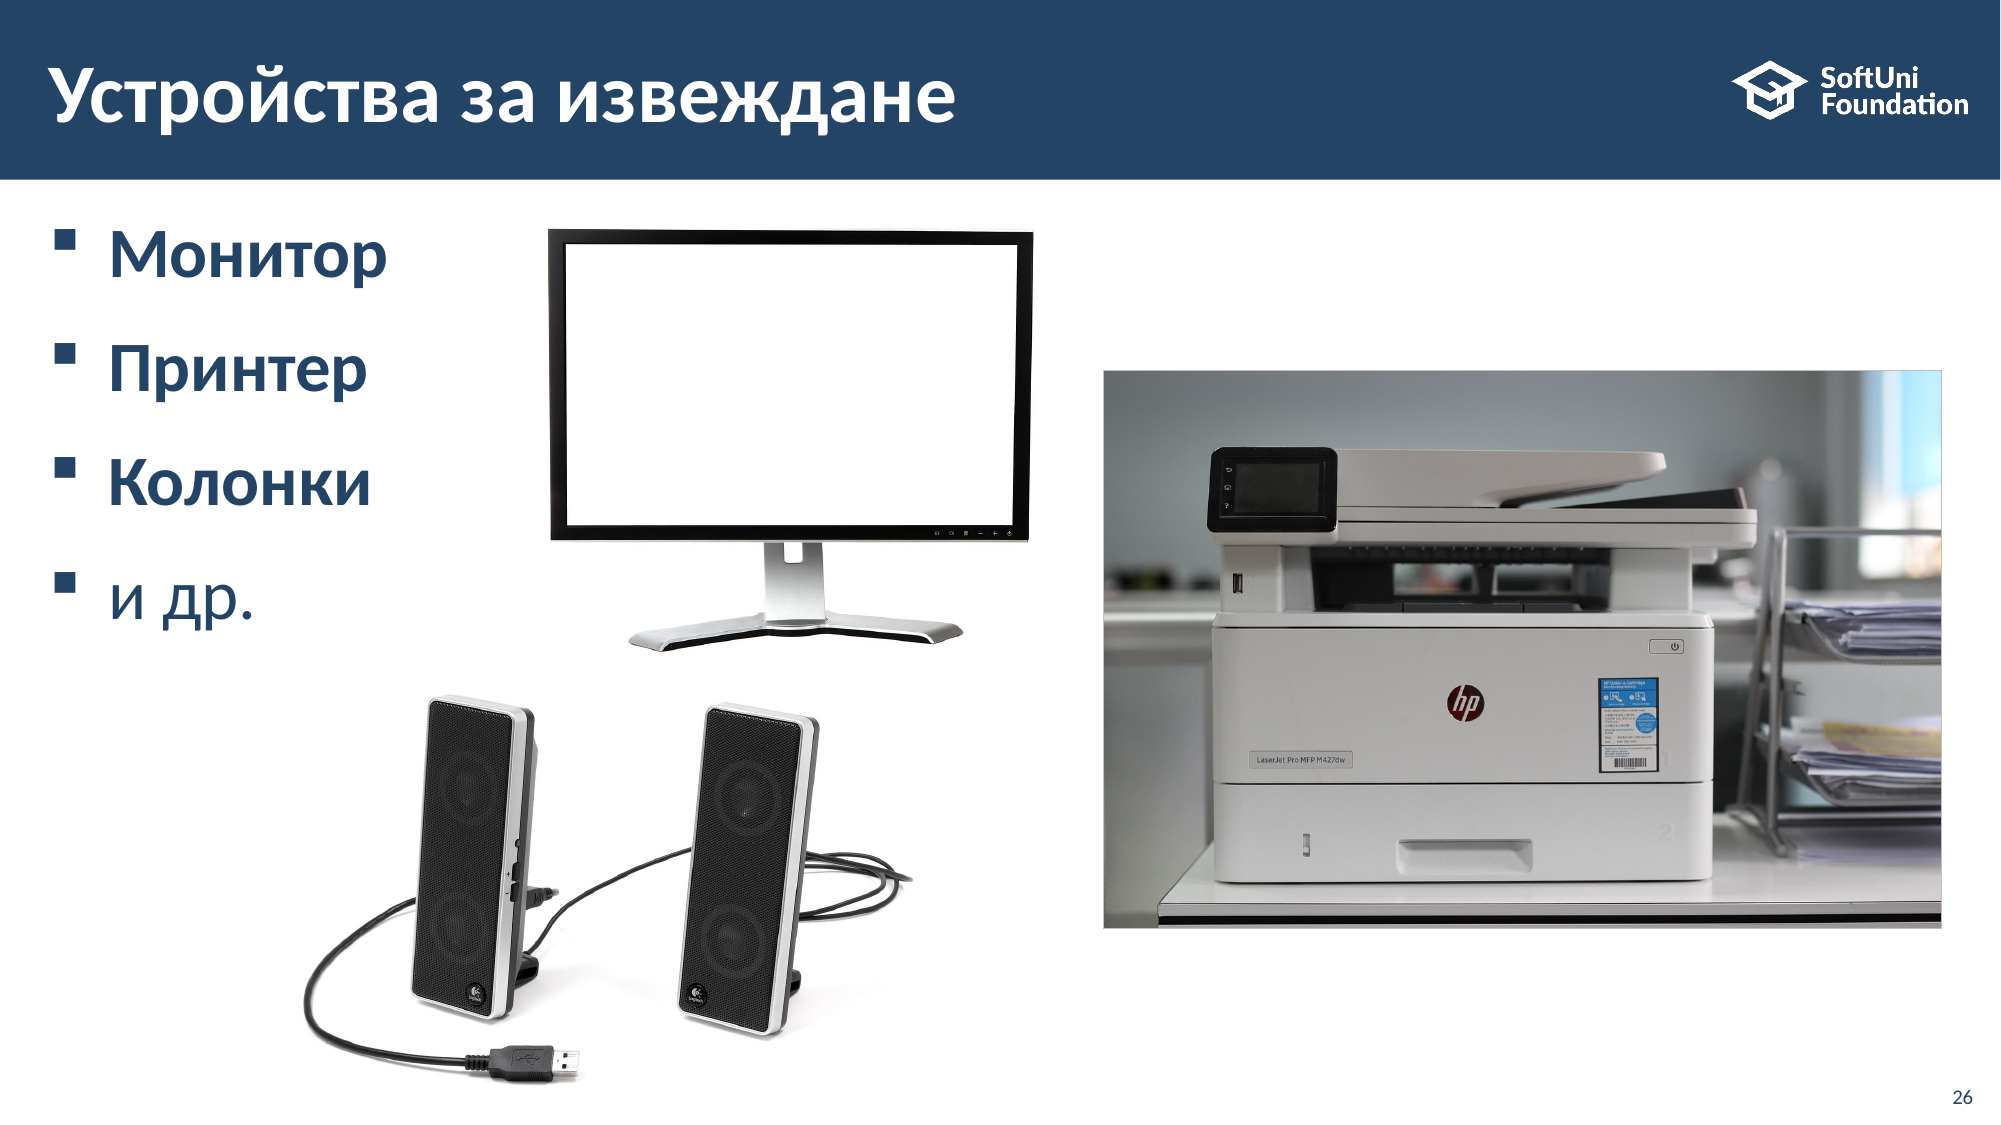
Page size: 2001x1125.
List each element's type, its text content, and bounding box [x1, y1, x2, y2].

slide_number 26 [1927, 1067, 1989, 1117]
picture [276, 222, 1045, 1109]
title Устройства за извеждане [31, 16, 1716, 162]
picture [1731, 60, 1968, 120]
picture [1103, 370, 1943, 929]
list Монитор Принтер Колонки и др. [31, 196, 1970, 1104]
